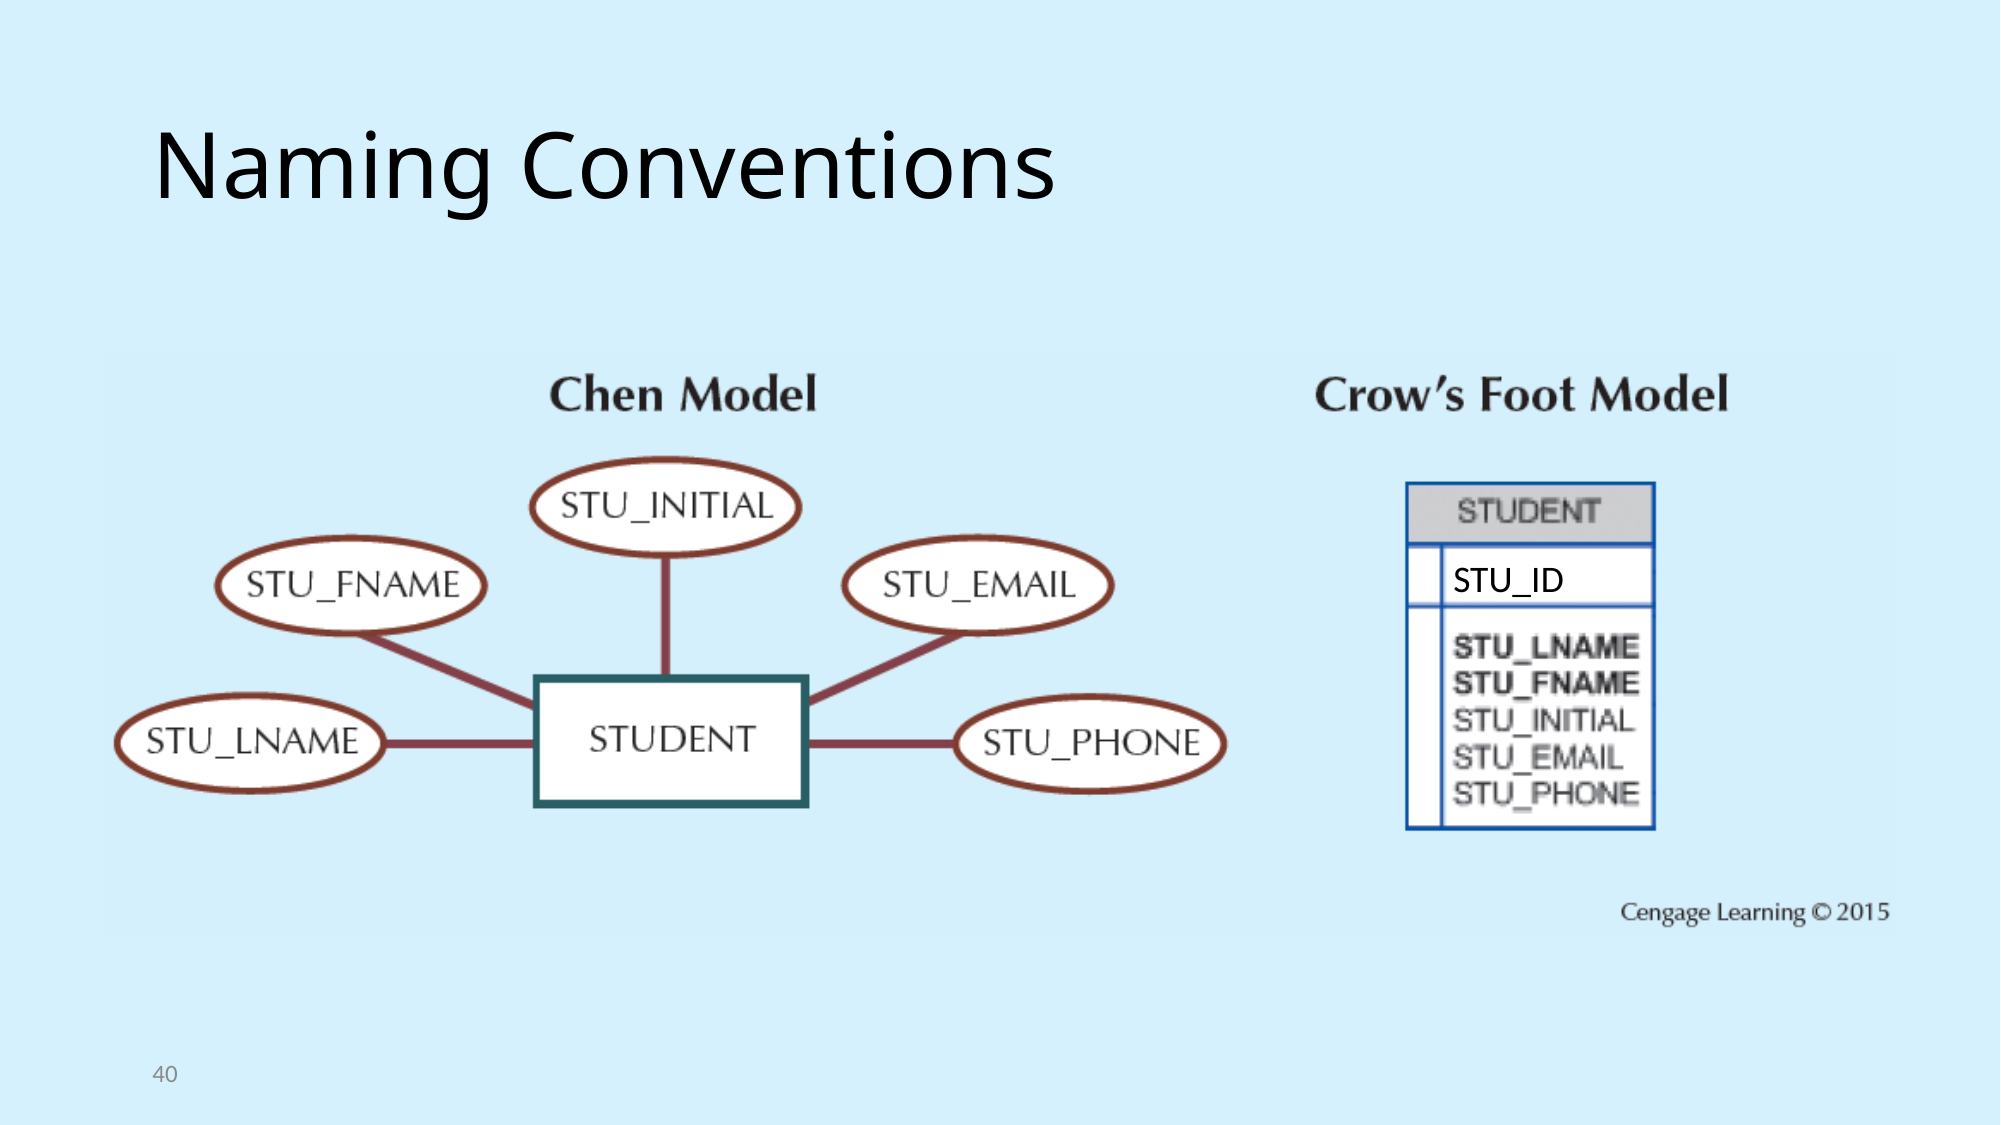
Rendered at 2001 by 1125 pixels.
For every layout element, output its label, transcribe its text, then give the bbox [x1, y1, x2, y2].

title Naming Conventions [137, 59, 1863, 278]
text_box 40 [137, 1042, 588, 1103]
picture [104, 353, 1895, 936]
